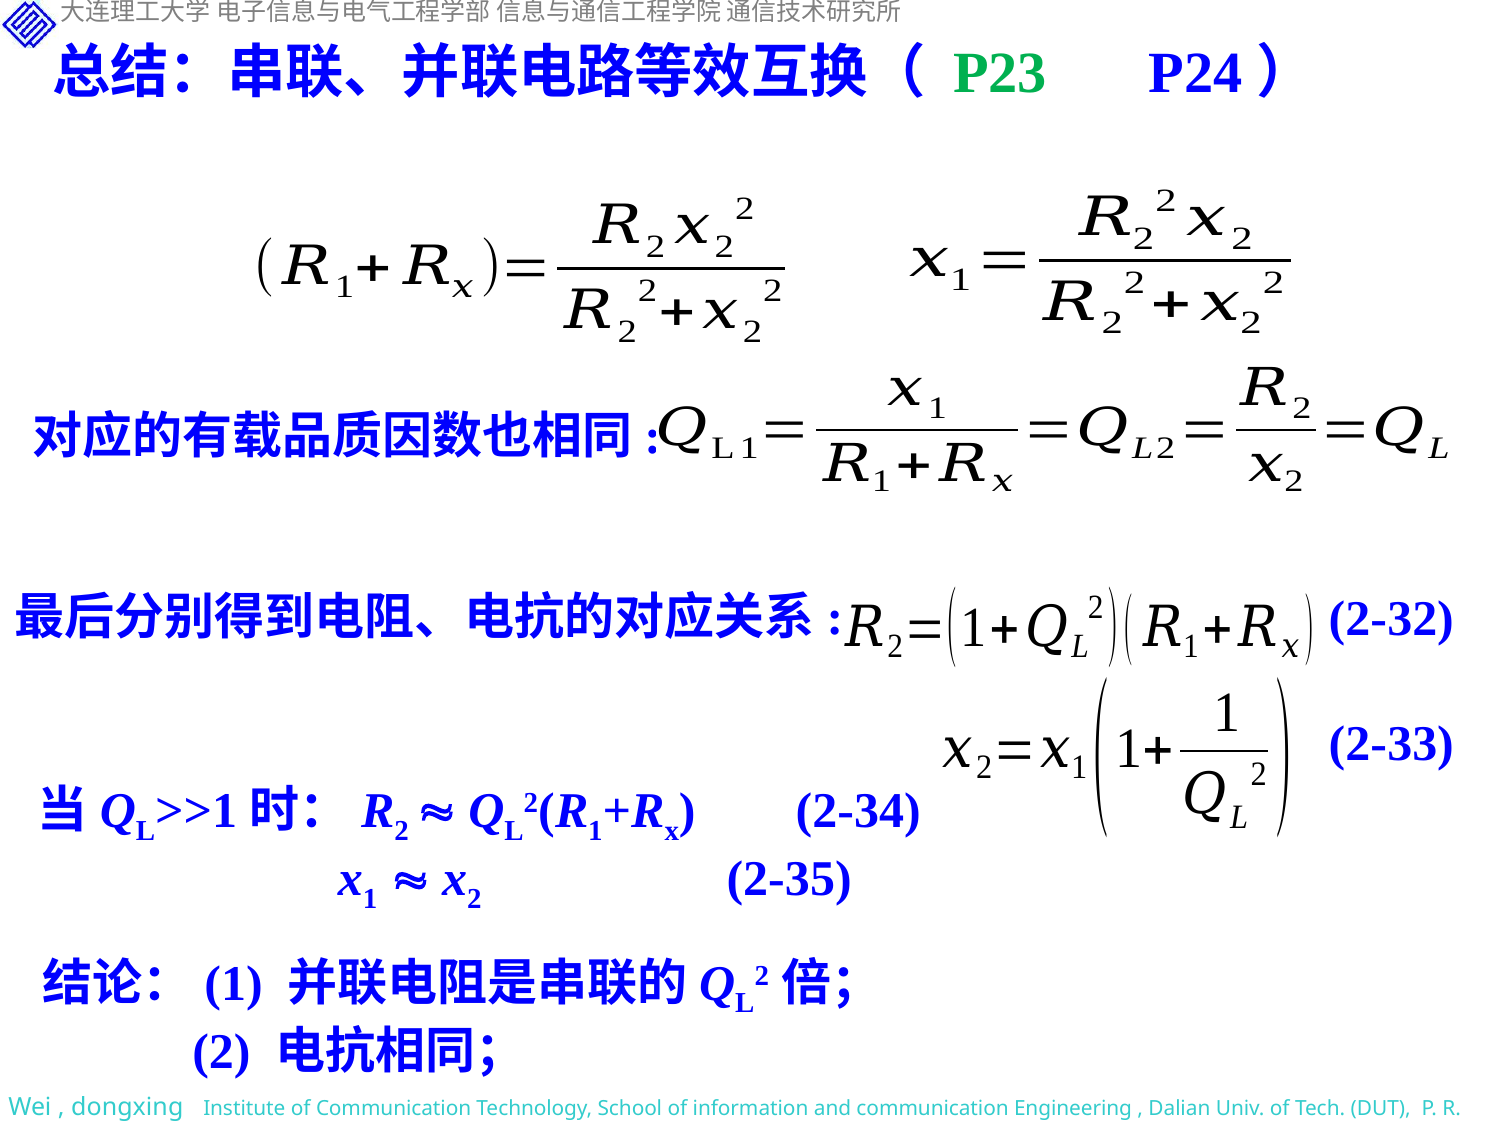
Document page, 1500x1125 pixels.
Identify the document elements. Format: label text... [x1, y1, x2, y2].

text_box 总结：串联、并联电路等效互换（ P23 P24） [37, 37, 1365, 100]
text_box 最后分别得到电阻、电抗的对应关系: [0, 582, 1070, 647]
text_box 当QL>>1时：R2  QL2(R1+Rx) (2-34) x1  x2 (2-35) [23, 772, 1093, 919]
text_box (2-32) [1313, 583, 1474, 647]
text_box (2-33) [1313, 708, 1495, 773]
text_box 对应的有载品质因数也相同: [17, 402, 656, 466]
picture [0, 0, 59, 49]
text_box 结论：(1) 并联电阻是串联的QL2倍； (2) 电抗相同； [27, 941, 1133, 1088]
